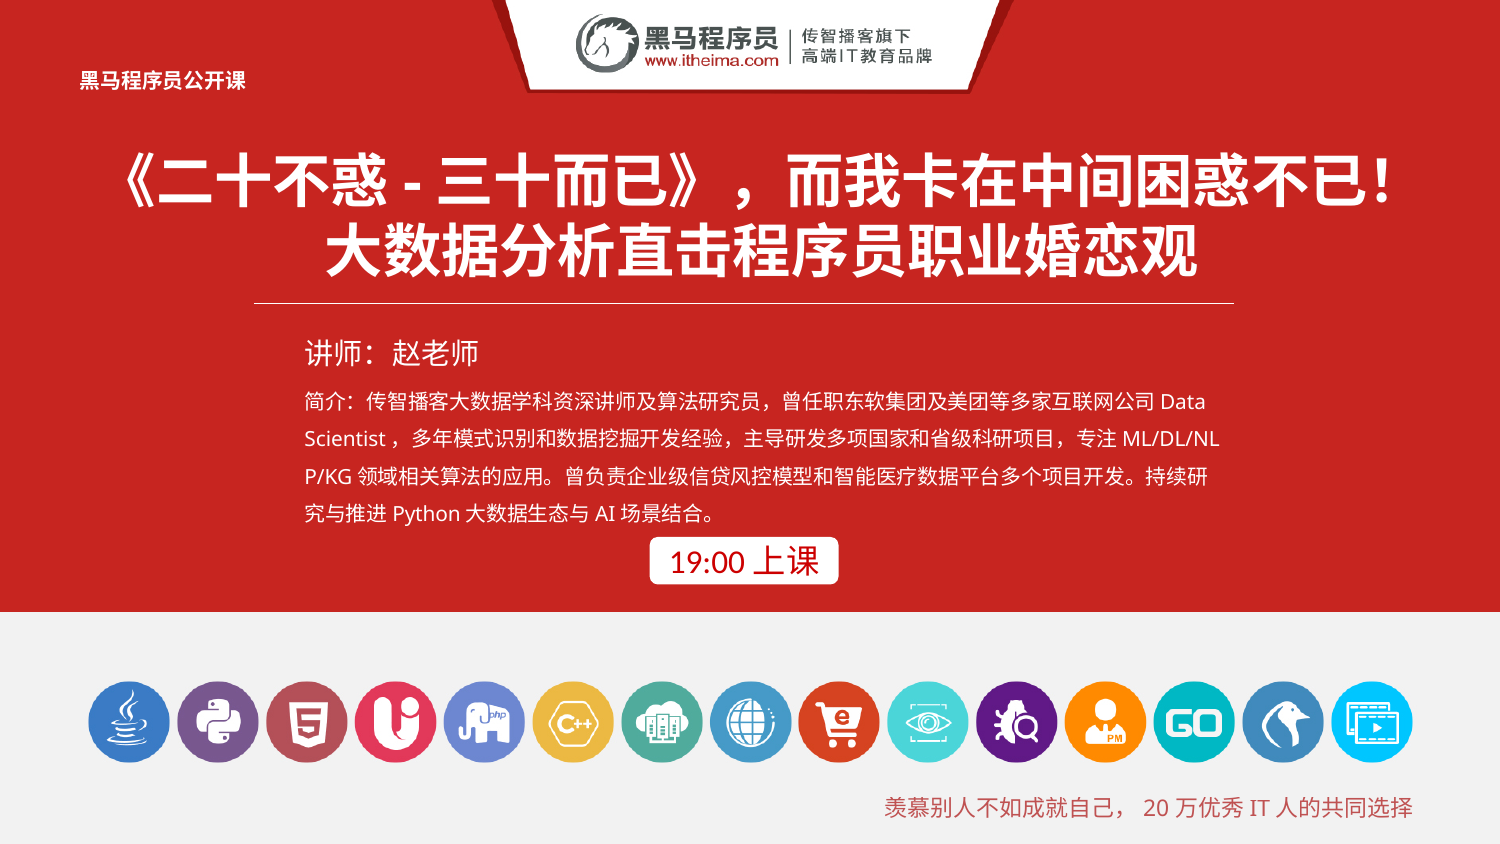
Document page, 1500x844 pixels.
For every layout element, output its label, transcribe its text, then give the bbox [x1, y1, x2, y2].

text_box 讲师：赵老师 [289, 328, 692, 368]
text_box 羡慕别人不如成就自己，20万优秀IT人的共同选择 [869, 772, 1429, 829]
text_box 19:00上课 [647, 534, 841, 587]
text_box 黑马程序员公开课 [65, 60, 692, 101]
picture [0, 0, 1500, 844]
text_box 简介：传智播客大数据学科资深讲师及算法研究员，曾任职东软集团及美团等多家互联网公司Data Scientist，多年模式识别和数据挖掘开发经验，主导研发多项国家和省级科研项目，专注ML/DL/NLP/KG领域相关算法的应用。曾负责企业级信贷风控模型和智能医疗数据平台多个项目开发。持续研究与推进Python大数据生态与AI场景结合。 [289, 368, 1235, 533]
text_box 《二十不惑-三十而已》，而我卡在中间困惑不已！ 大数据分析直击程序员职业婚恋观 [18, 136, 1500, 292]
